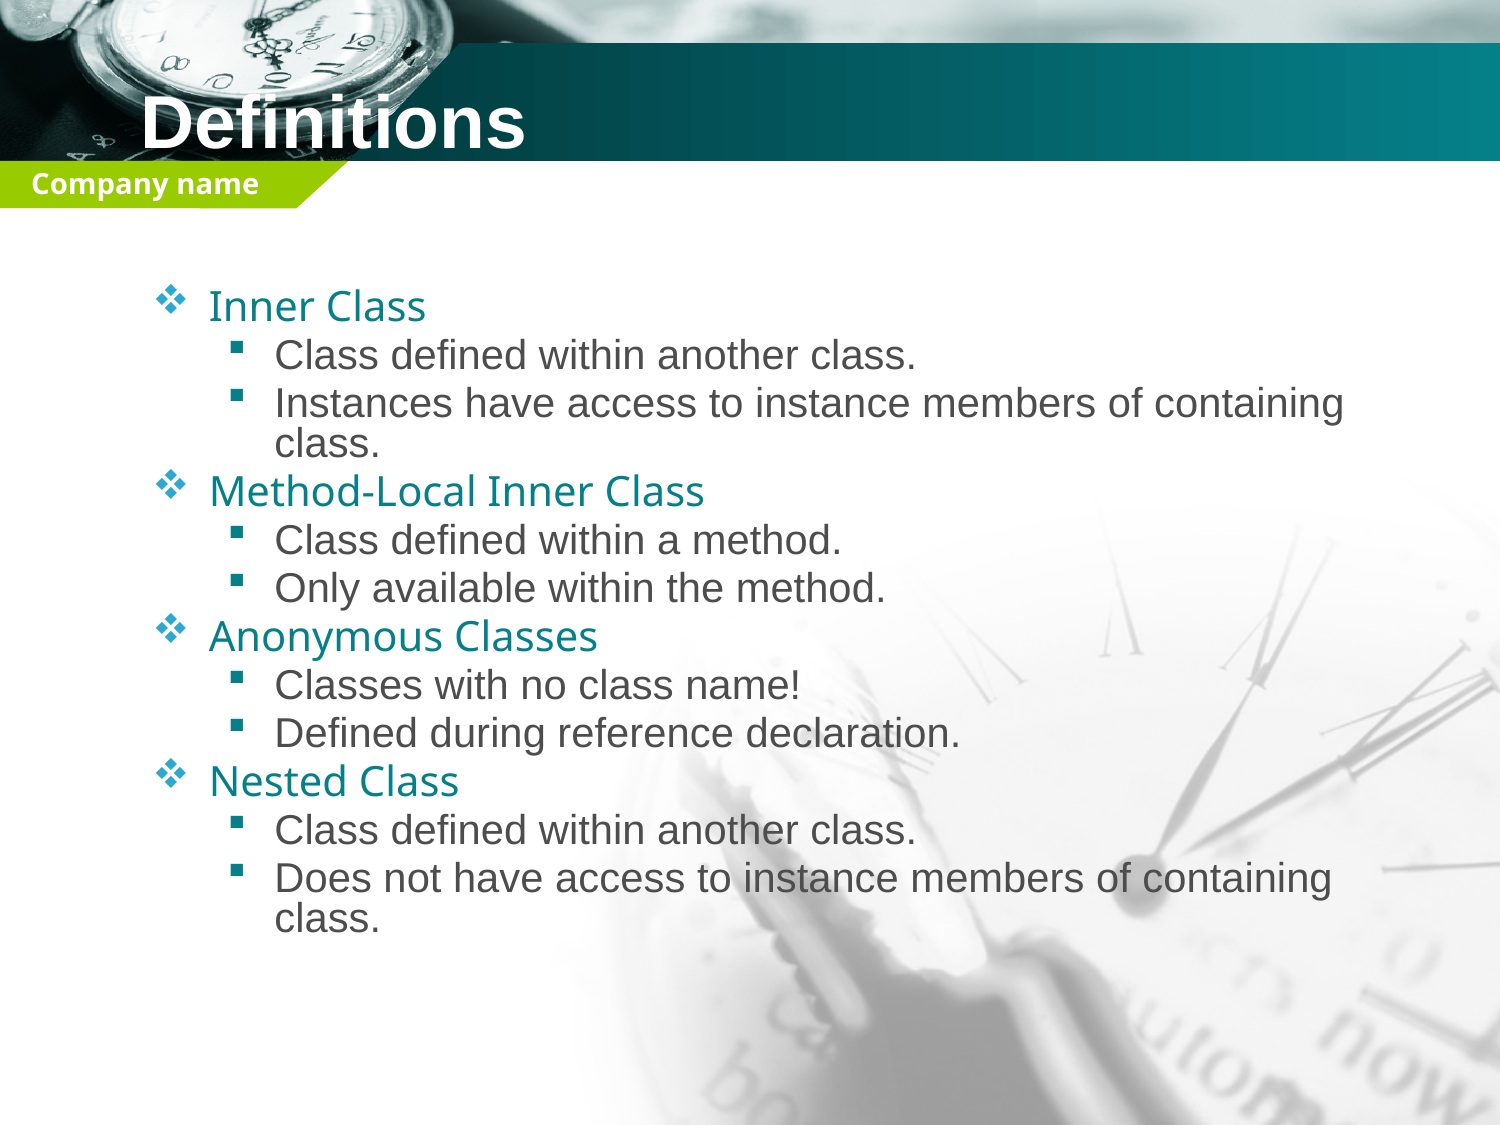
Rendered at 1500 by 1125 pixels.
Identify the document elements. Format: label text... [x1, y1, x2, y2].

title Definitions [125, 24, 1400, 213]
picture [513, 467, 1500, 1125]
picture [0, 0, 1500, 160]
list Inner Class Class defined within another class. Instances have access to instance members of containing class. Method-Local Inner Class Class defined within a method. Only available within the method. Anonymous Classes Classes with no class name! Defined during reference declaration. Nested Class Class defined within another class. Does not have access to instance members of containing class. [137, 281, 1413, 1025]
